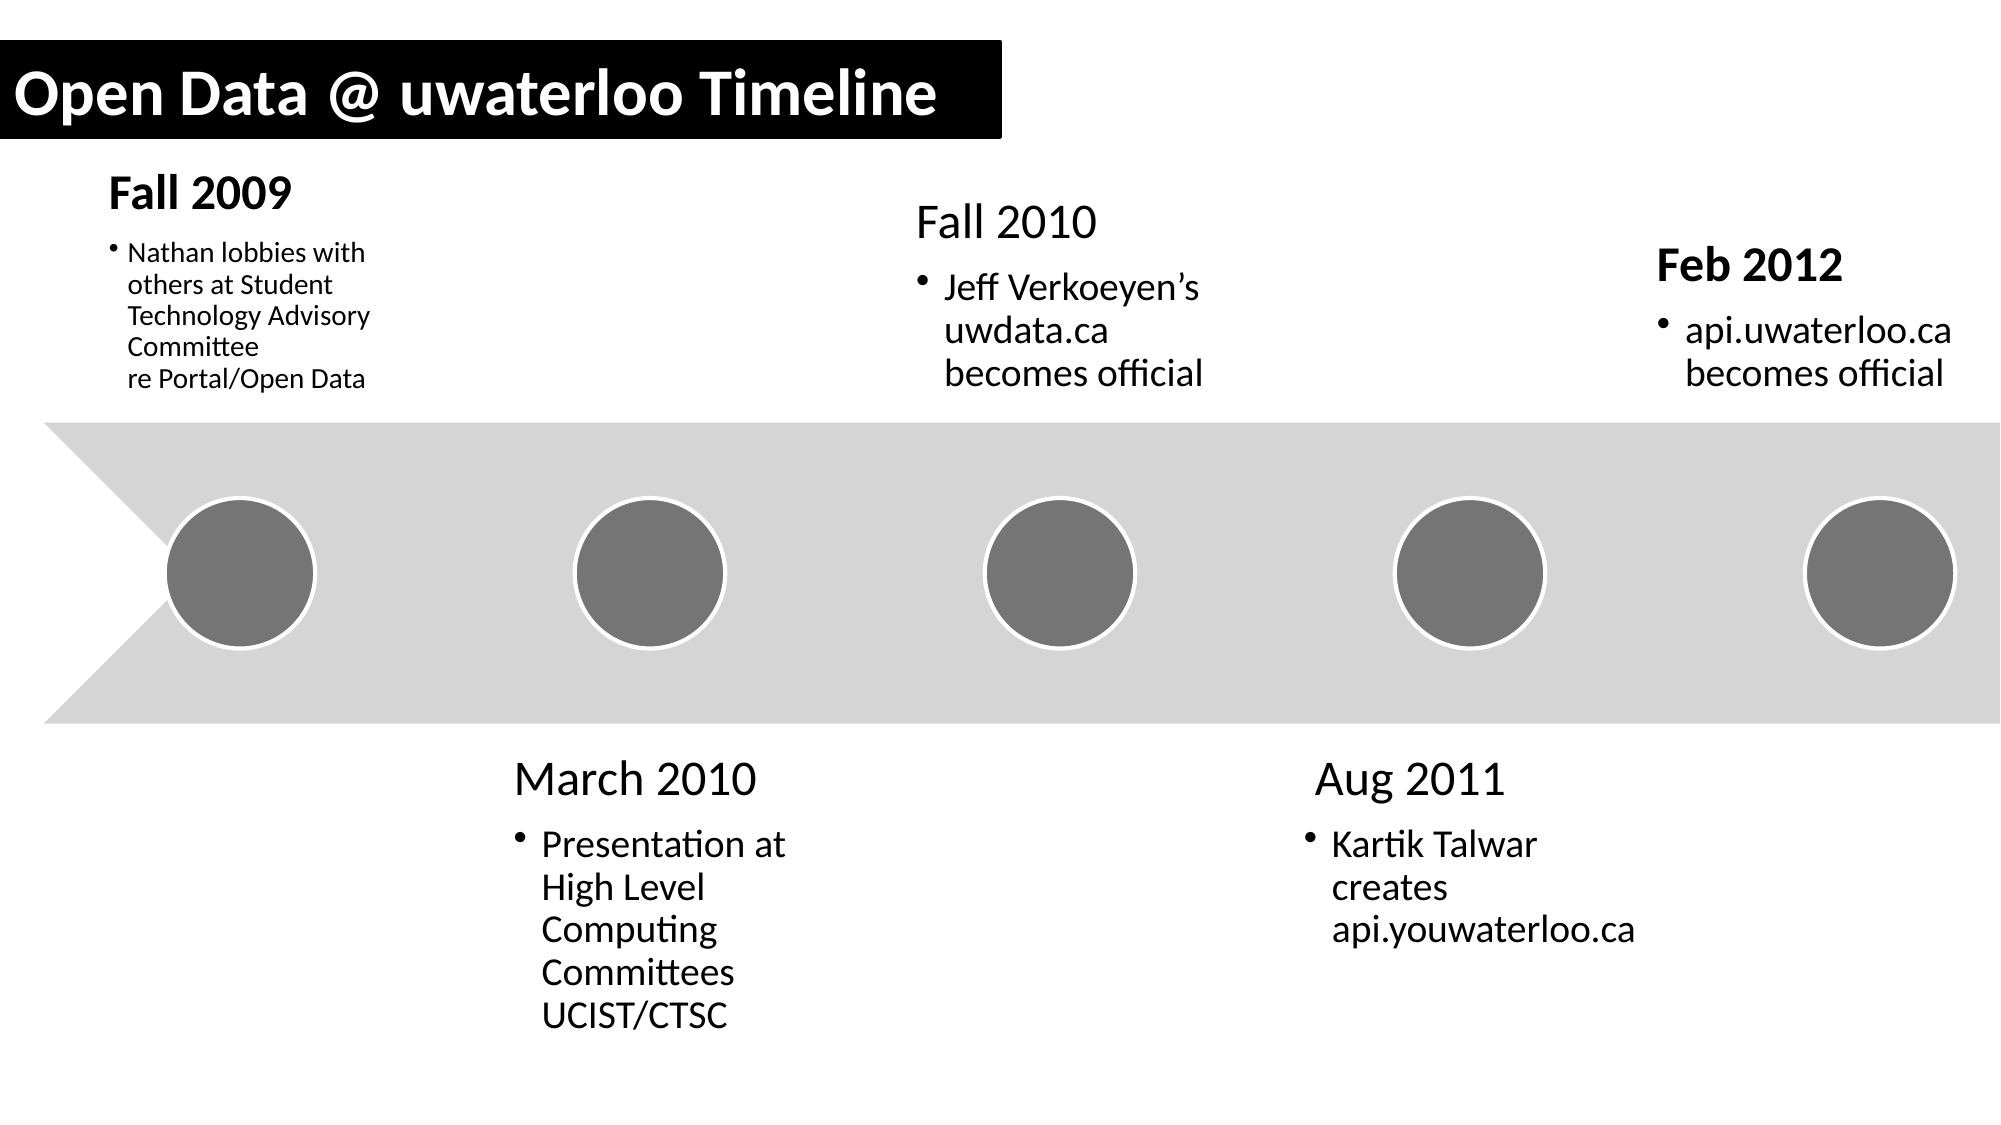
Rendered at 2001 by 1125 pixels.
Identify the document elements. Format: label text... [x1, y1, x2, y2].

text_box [43, 0, 2000, 1125]
text_box Open Data @ uwaterloo Timeline [0, 40, 37, 139]
